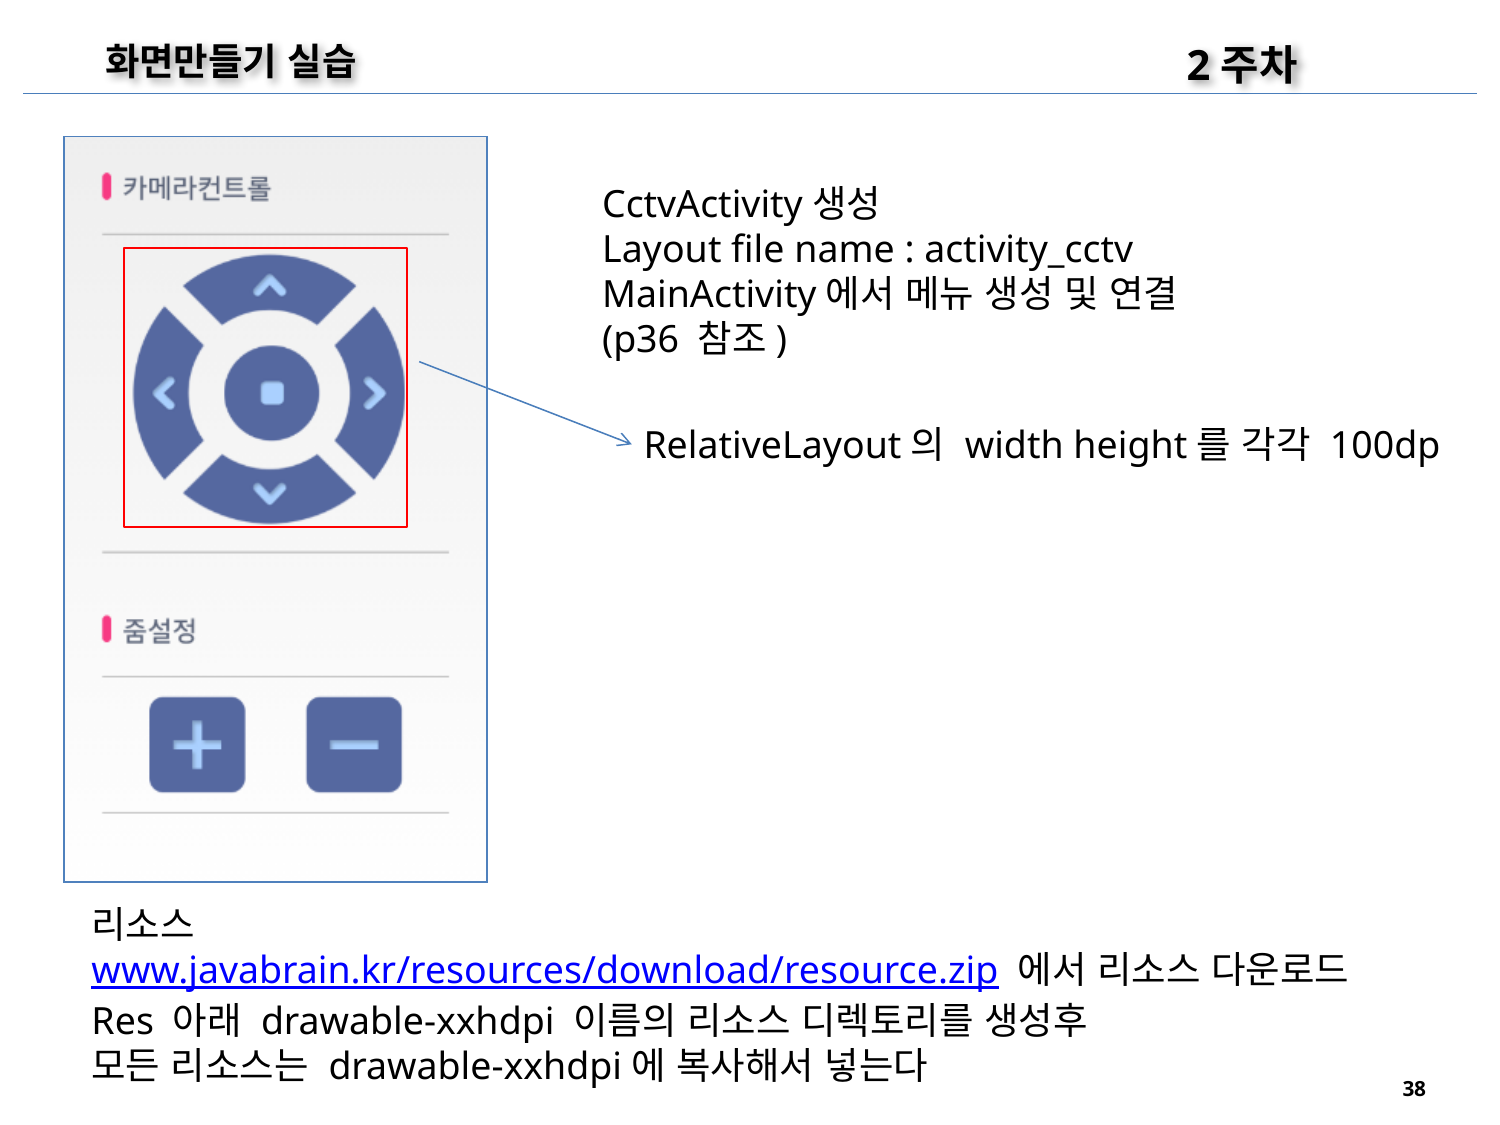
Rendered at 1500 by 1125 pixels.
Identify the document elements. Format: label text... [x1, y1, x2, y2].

text_box 2주차 [1171, 30, 1313, 96]
text_box RelativeLayout의 width height를 각각 100dp [628, 414, 1465, 474]
picture [64, 136, 487, 882]
text_box CctvActivity생성 Layout file name : activity_cctv MainActivity에서 메뉴 생성 및 연결 (p36 참조) [587, 172, 1194, 368]
text_box 리소스 www.javabrain.kr/resources/download/resource.zip 에서 리소스 다운로드 Res 아래 drawable-xxhdpi 이름의 리소스 디렉토리를 생성후 모든 리소스는 drawable-xxhdpi에 복사해서 넣는다 [76, 893, 1424, 1095]
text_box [418, 361, 632, 445]
text_box 화면만들기 실습 [90, 30, 372, 91]
